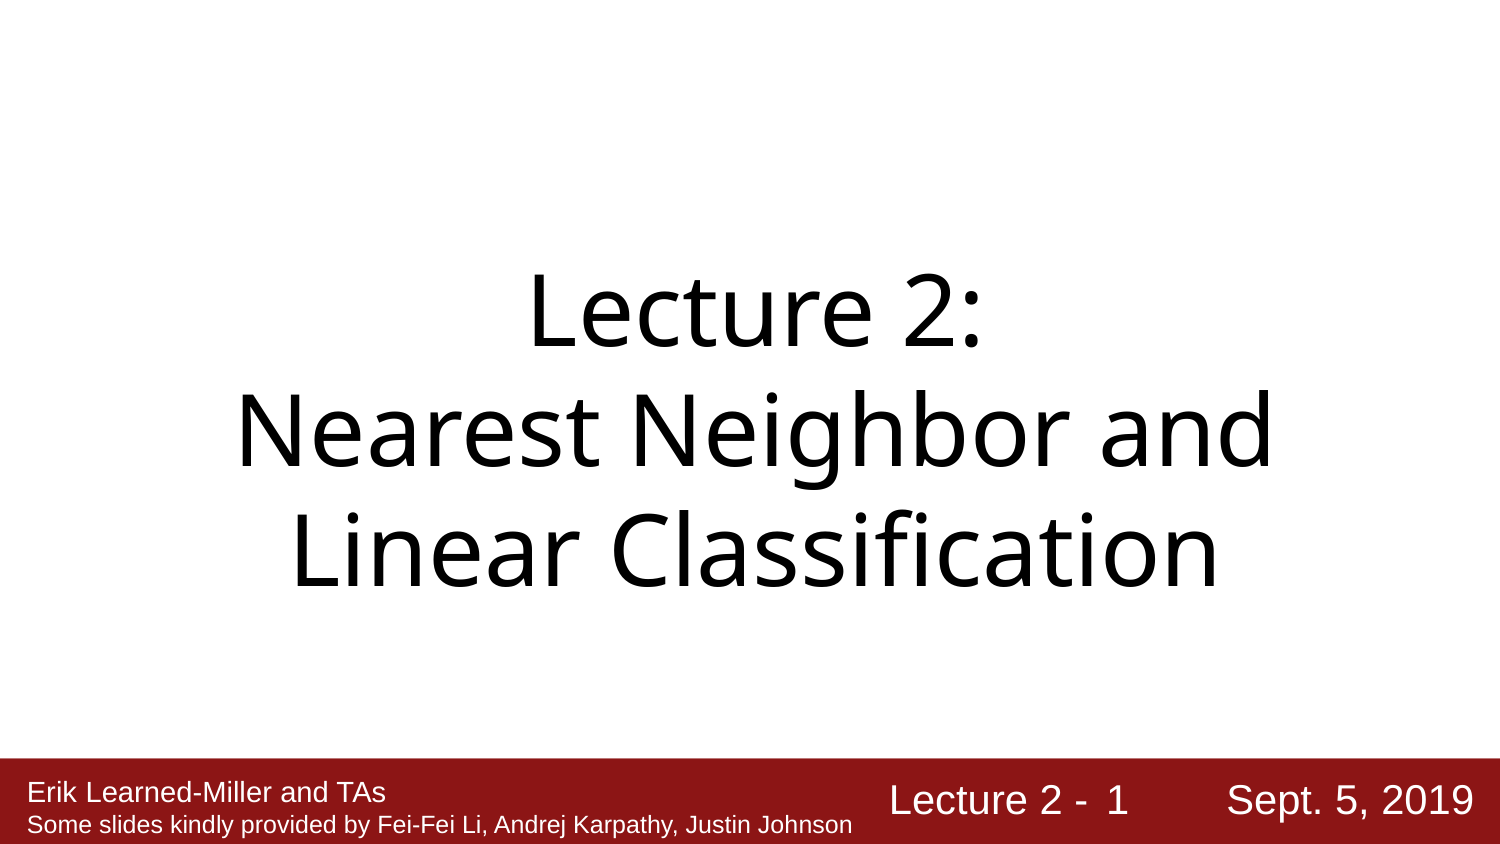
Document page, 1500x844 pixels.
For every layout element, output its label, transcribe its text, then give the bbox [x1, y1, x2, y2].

text_box Lecture 2: Nearest Neighbor and Linear Classification [28, 231, 1484, 516]
slide_number ‹#› [1054, 765, 1145, 831]
